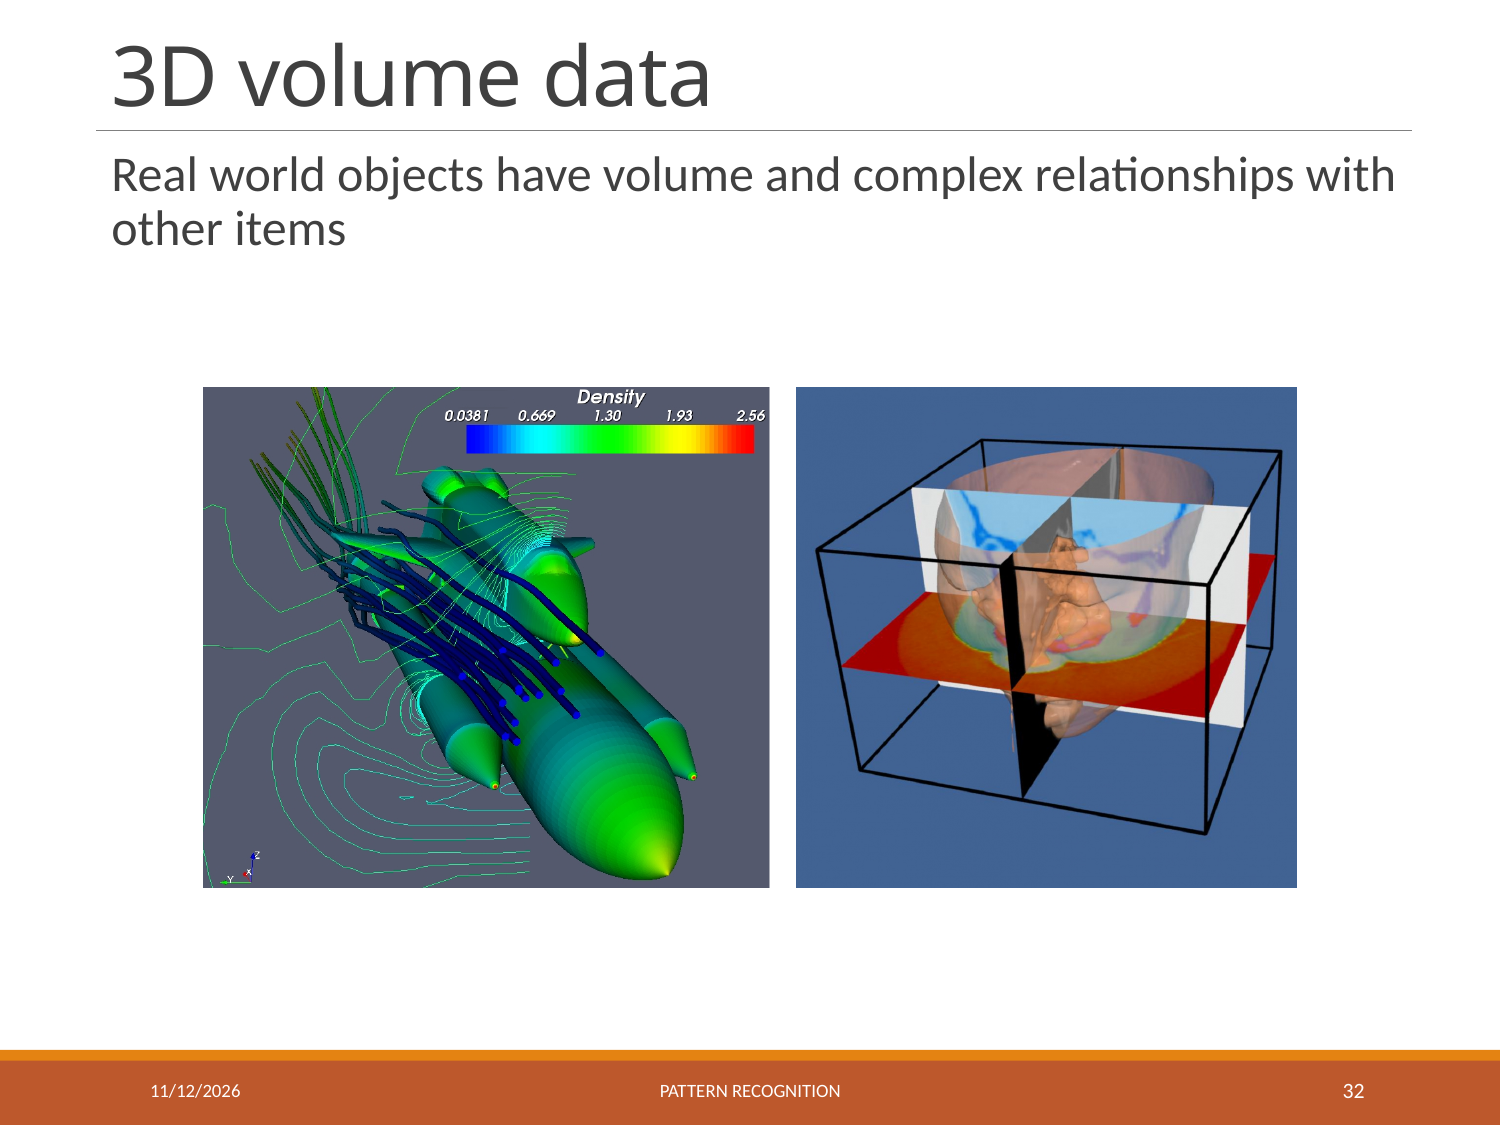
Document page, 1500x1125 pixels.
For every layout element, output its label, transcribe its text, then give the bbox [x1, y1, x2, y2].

picture [203, 386, 771, 889]
slide_number 32 [1218, 1059, 1380, 1120]
title 3D volume data [96, 19, 1413, 131]
list Real world objects have volume and complex relationships with other items [96, 140, 1413, 1034]
footer Pattern recognition [453, 1059, 1047, 1120]
picture [796, 386, 1298, 889]
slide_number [135, 1059, 440, 1120]
